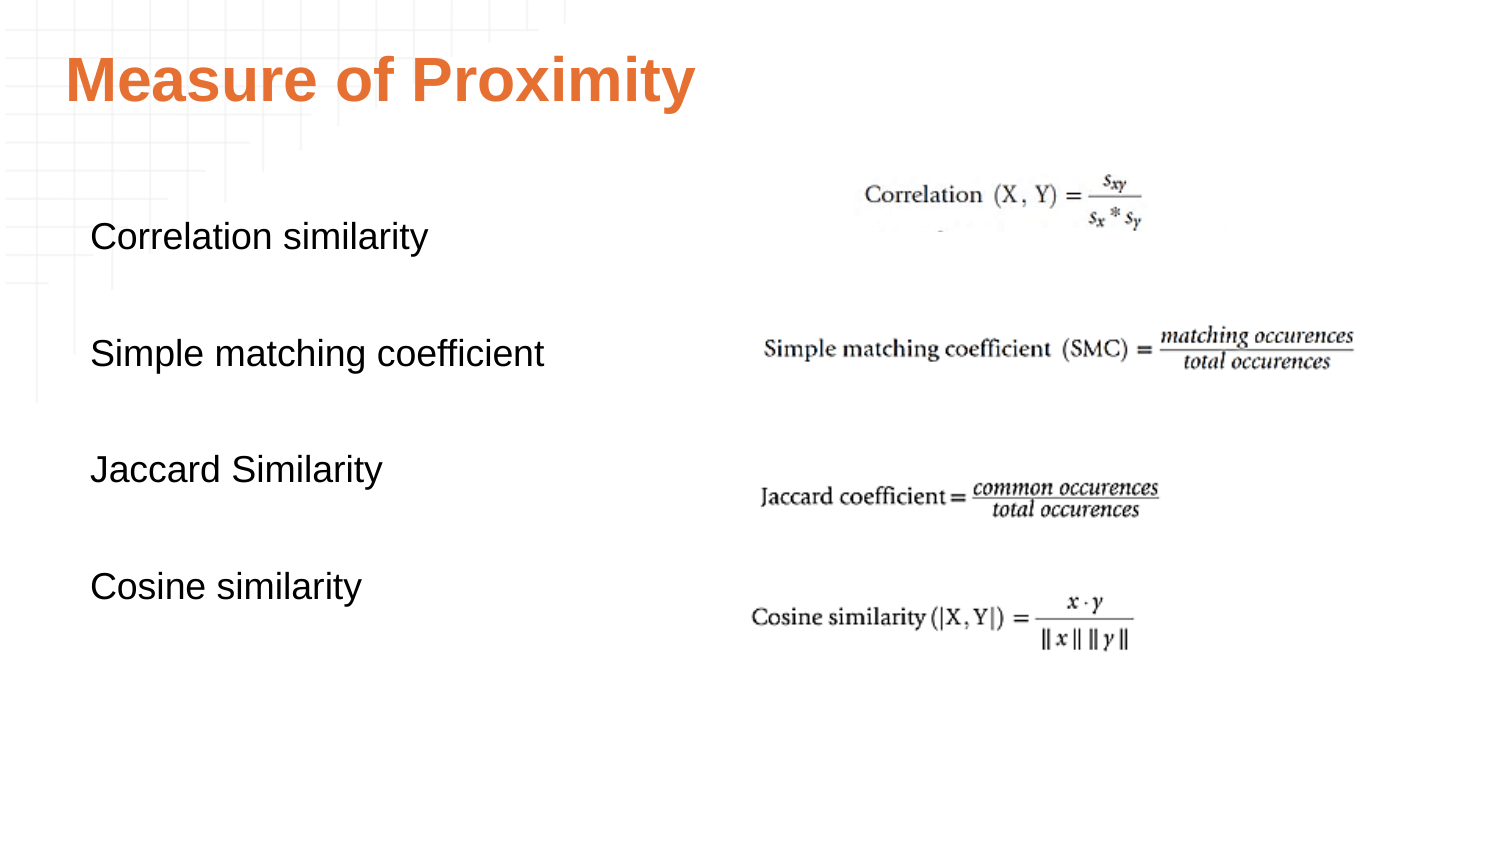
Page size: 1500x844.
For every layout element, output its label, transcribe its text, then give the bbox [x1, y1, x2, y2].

title Measure of Proximity [50, 27, 1401, 126]
picture [744, 579, 1166, 670]
picture [744, 466, 1242, 530]
picture [854, 174, 1229, 232]
picture [752, 323, 1413, 396]
list Correlation similarity Simple matching coefficient Jaccard Similarity Cosine similarity [75, 196, 1425, 754]
